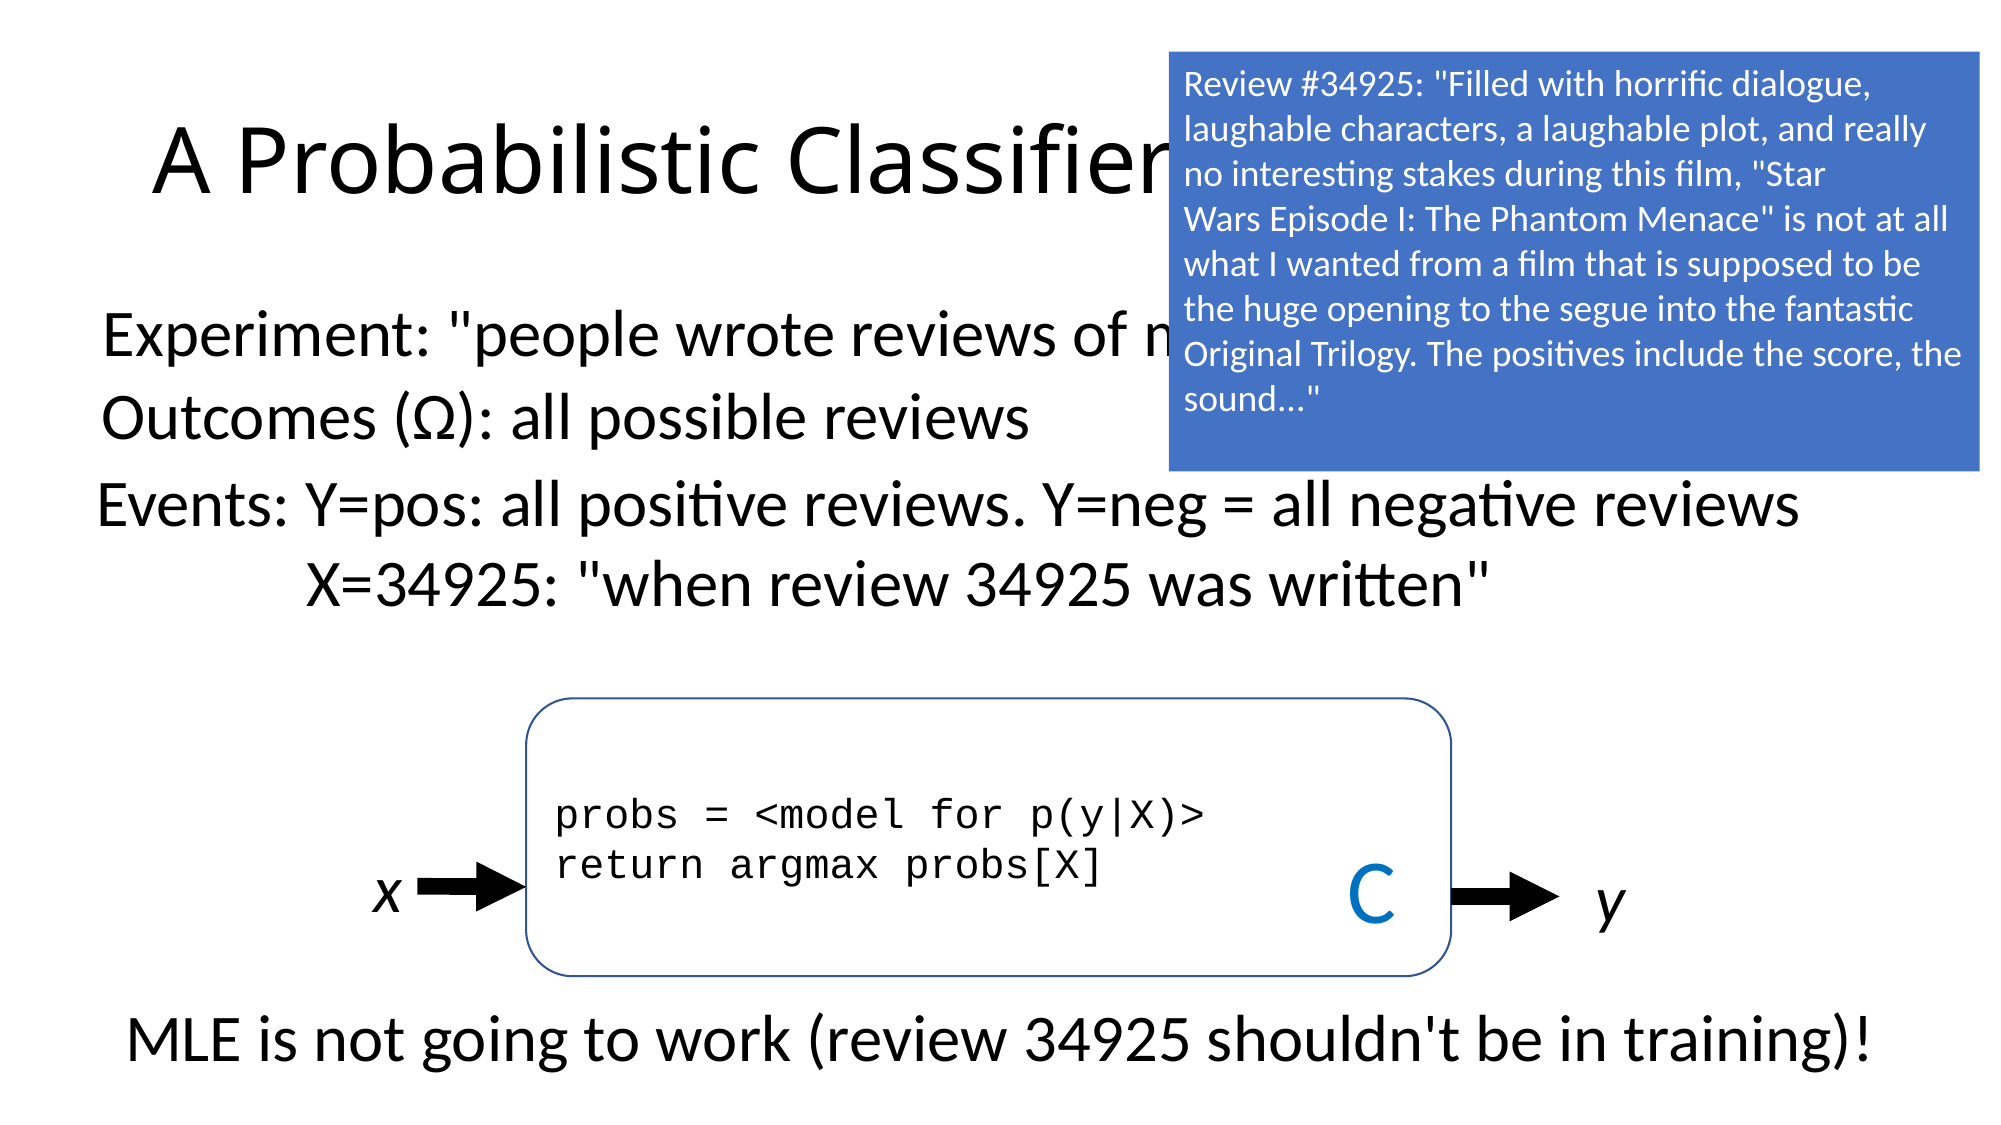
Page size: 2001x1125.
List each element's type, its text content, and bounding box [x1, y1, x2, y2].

text_box y [1580, 848, 1640, 944]
text_box C [1327, 832, 1411, 942]
title A Probabilistic Classifier [137, 54, 1168, 273]
text_box Outcomes (Ω): all possible reviews [86, 365, 1046, 452]
text_box Events: Y=pos: all positive reviews. Y=neg = all negative reviews X=34925: "when review 34925 was written" [81, 452, 1845, 628]
text_box MLE is not going to work (review 34925 shouldn't be in training)! [110, 987, 1890, 1083]
text_box Review #34925: "Filled with horrific dialogue, laughable characters, a laughable plot, and really no interesting stakes during this film, "Star Wars Episode I: The Phantom Menace" is not at all what I wanted from a film that is supposed to be the huge opening to the segue into the fantastic Original Trilogy. The positives include the score, the sound..." [1168, 51, 1980, 472]
text_box probs = <model for p(y|X)> return argmax probs[X] [525, 697, 1453, 978]
text_box x [358, 838, 418, 934]
text_box Experiment: "people wrote reviews of movies" [88, 282, 1168, 377]
